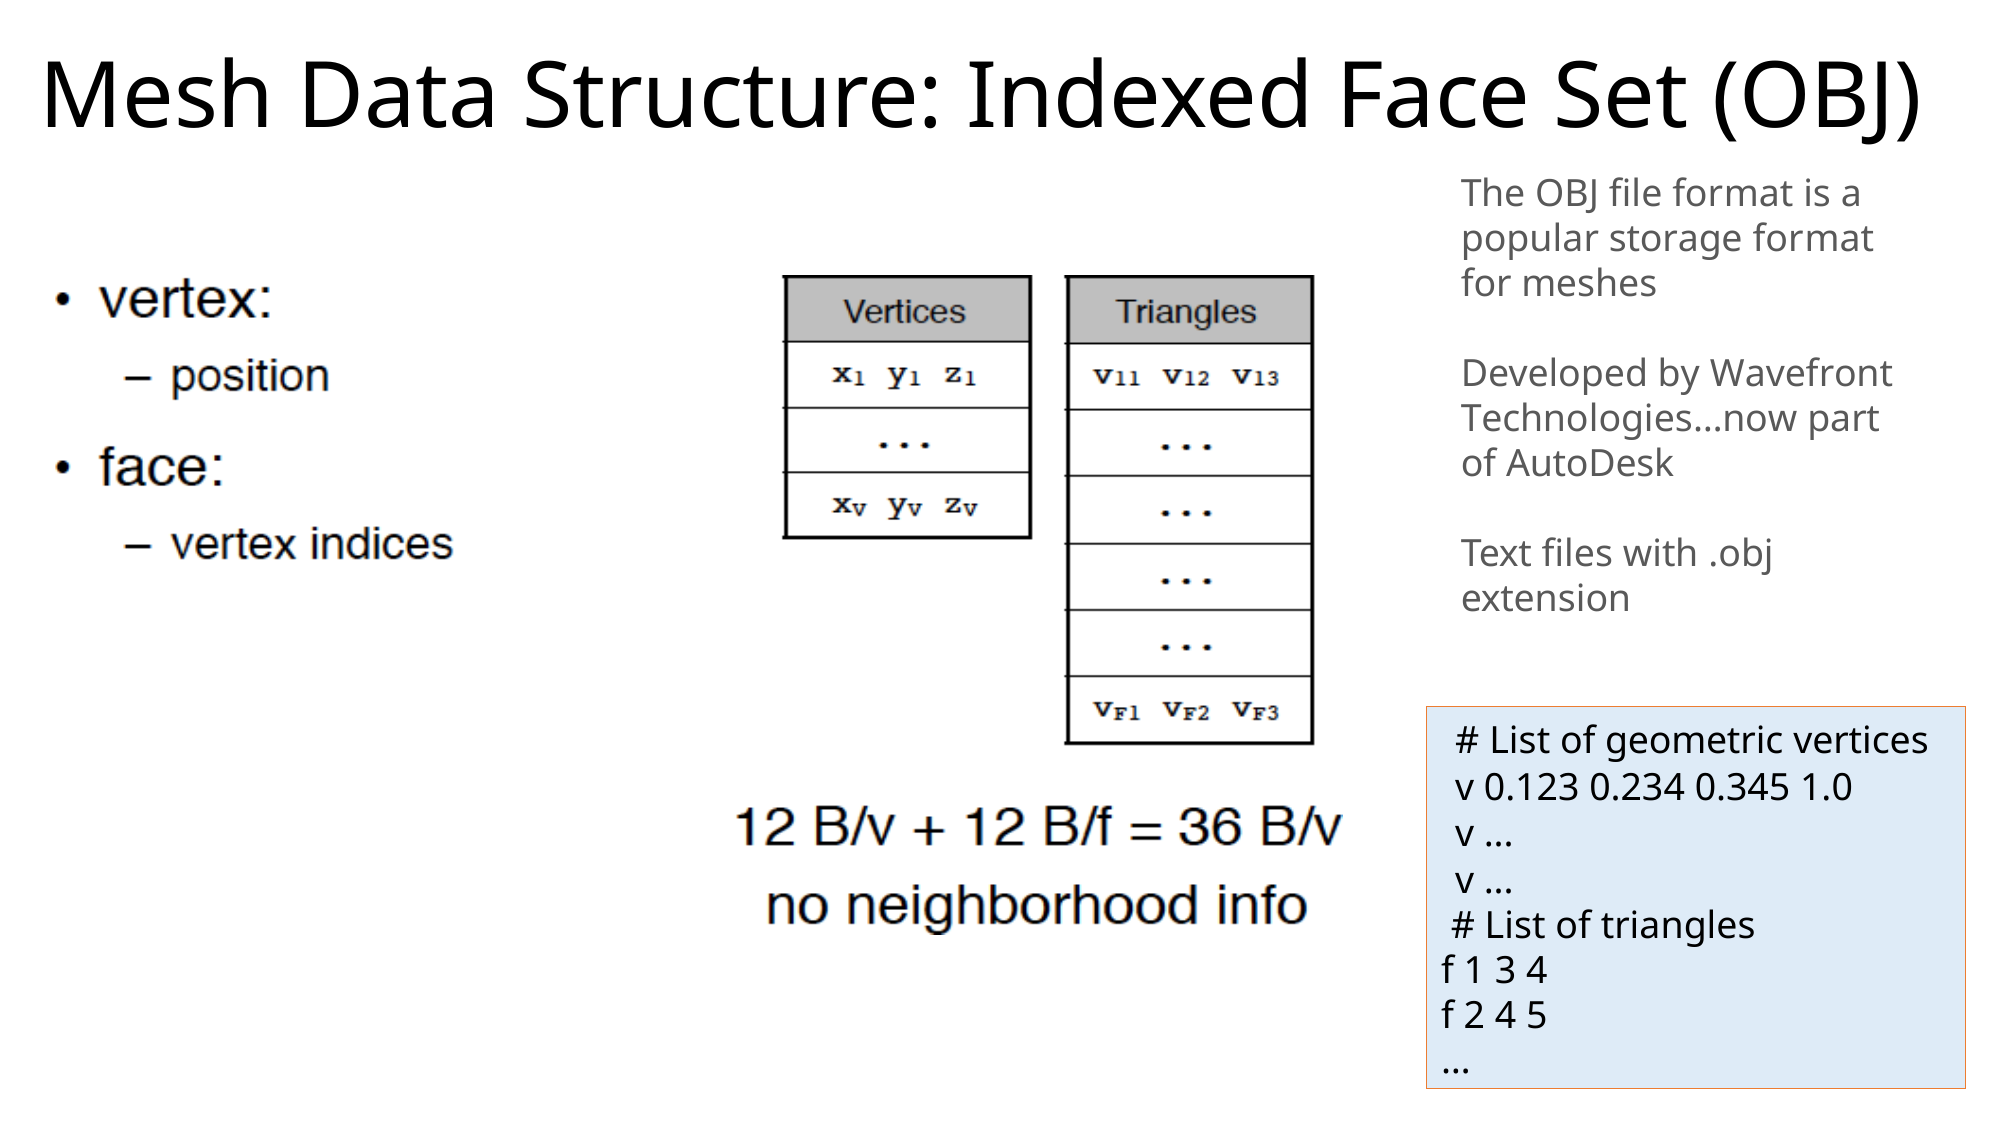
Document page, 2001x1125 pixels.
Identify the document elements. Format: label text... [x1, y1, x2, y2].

text_box [54, 275, 1343, 935]
title Mesh Data Structure: Indexed Face Set (OBJ) [38, 0, 1957, 186]
text_box # List of geometric vertices v 0.123 0.234 0.345 1.0 v ... v ... # List of triangles f 1 3 4 f 2 4 5 … [1426, 706, 1966, 1089]
text_box The OBJ file format is a popular storage format for meshes Developed by Wavefront Technologies…now part of AutoDesk Text files with .obj extension [1443, 161, 1913, 672]
